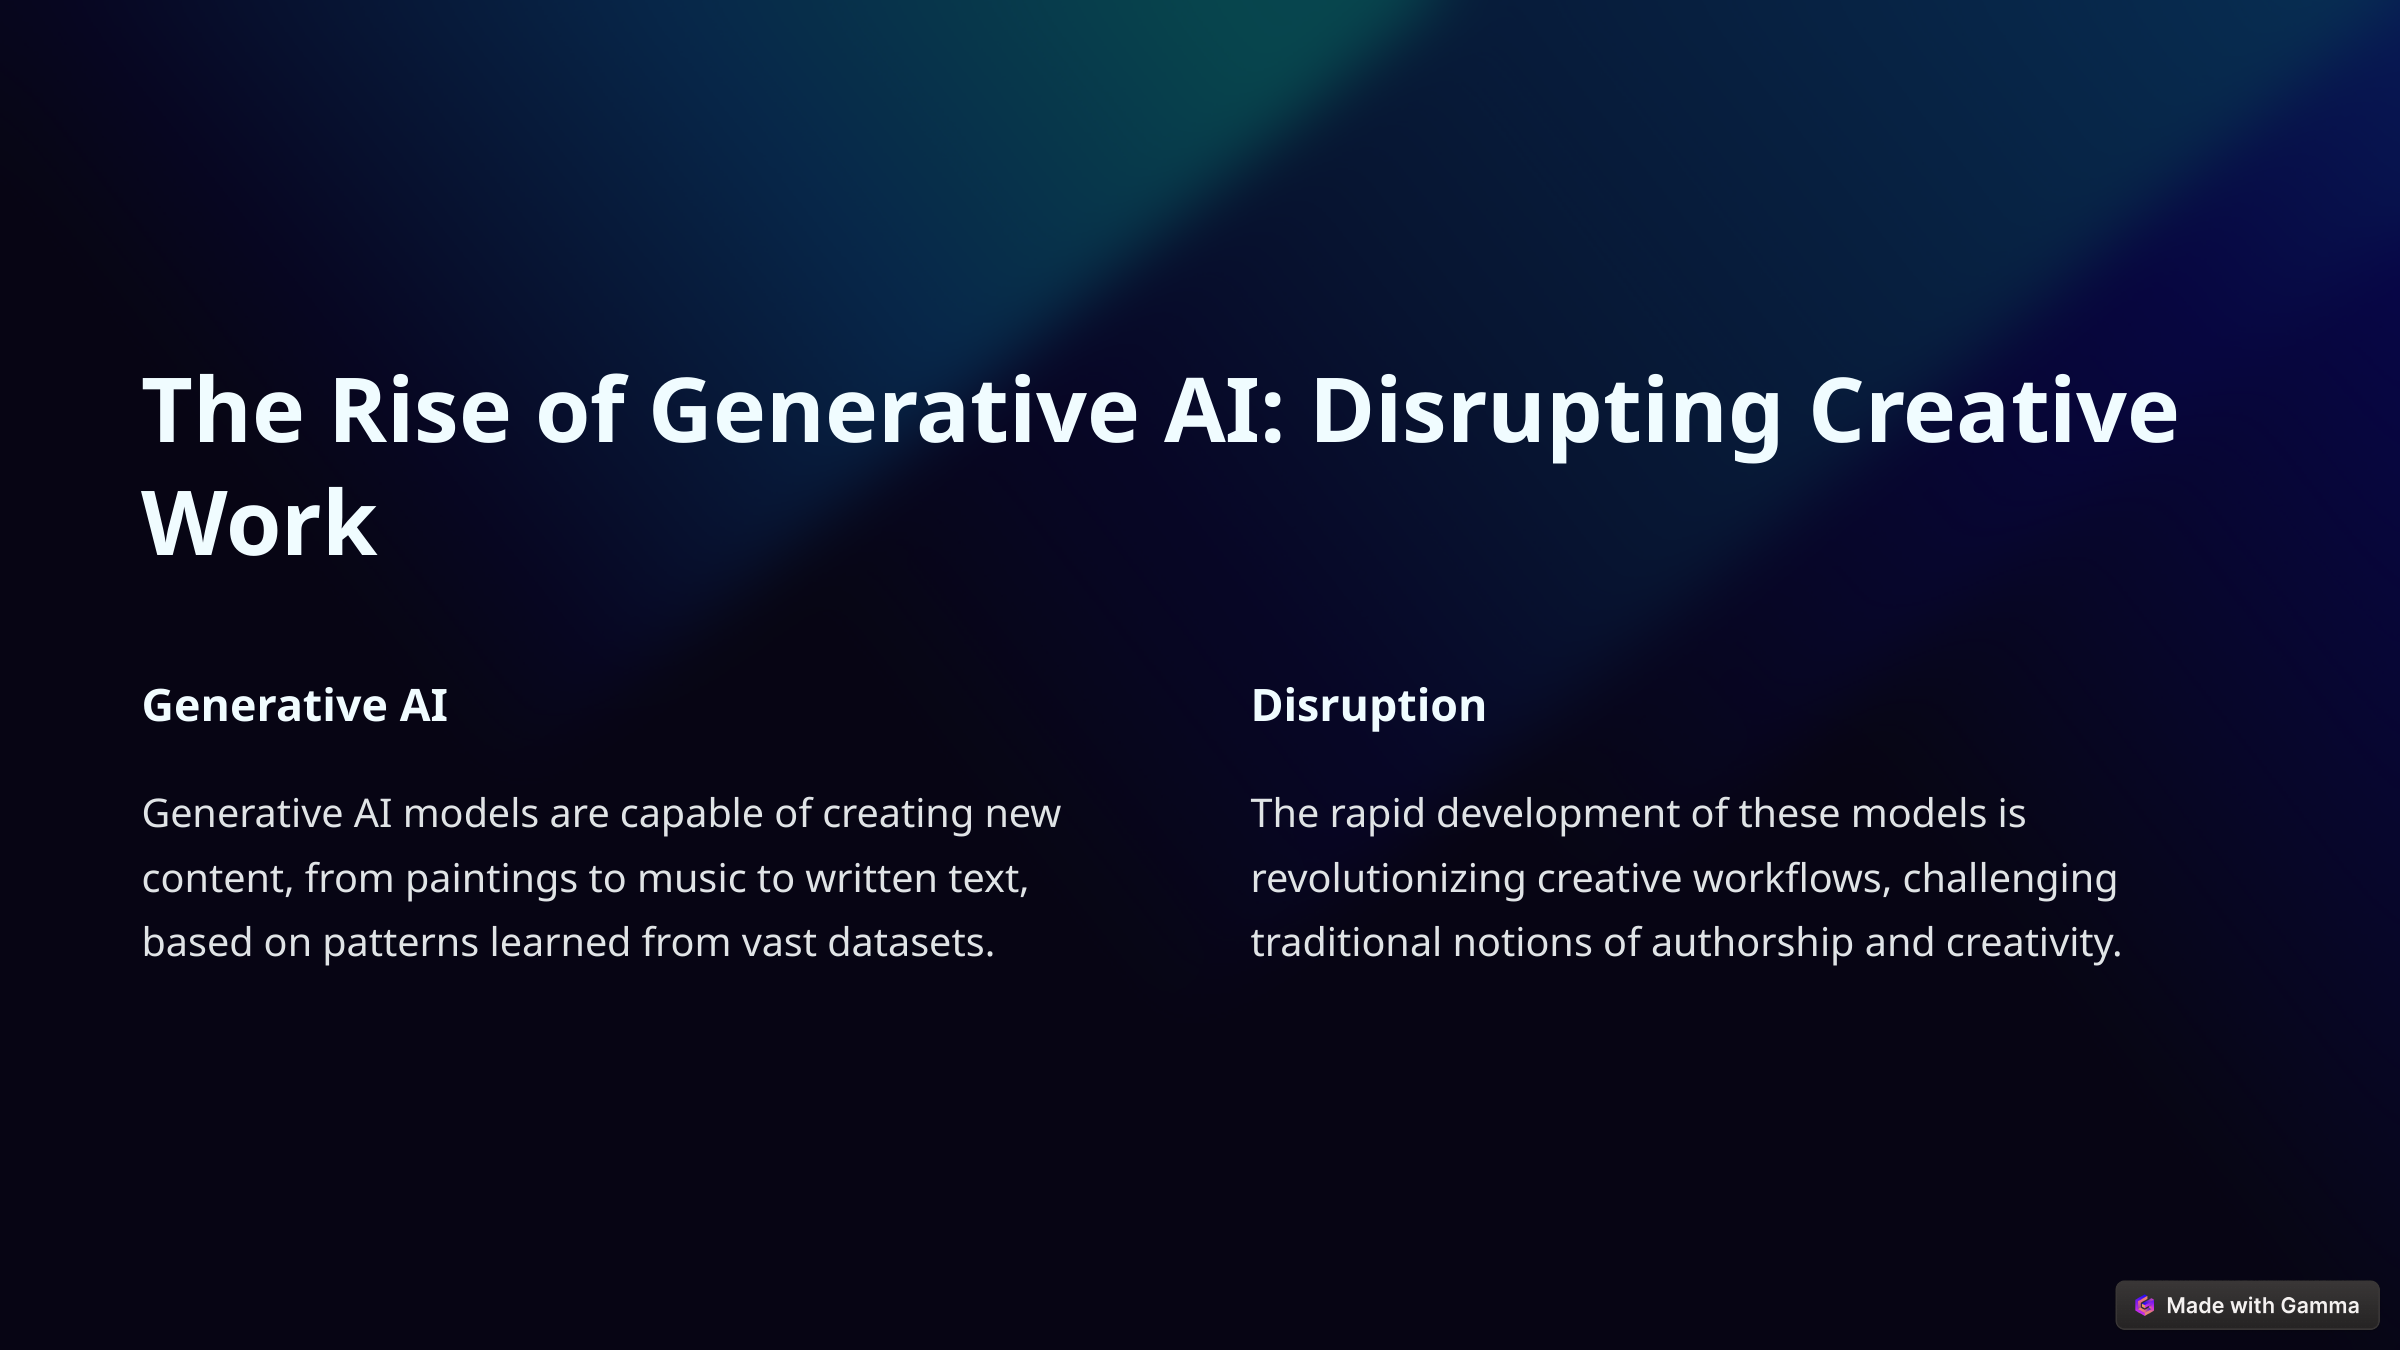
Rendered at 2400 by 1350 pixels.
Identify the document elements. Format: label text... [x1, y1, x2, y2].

text_box Generative AI [141, 674, 592, 731]
text_box Disruption [1250, 674, 1701, 731]
text_box Generative AI models are capable of creating new content, from paintings to music to written text, based on patterns learned from vast datasets. [141, 771, 1151, 966]
text_box The rapid development of these models is revolutionizing creative workflows, challenging traditional notions of authorship and creativity. [1250, 771, 2260, 966]
text_box The Rise of Generative AI: Disrupting Creative Work [141, 348, 2259, 573]
picture [2106, 1271, 2389, 1339]
